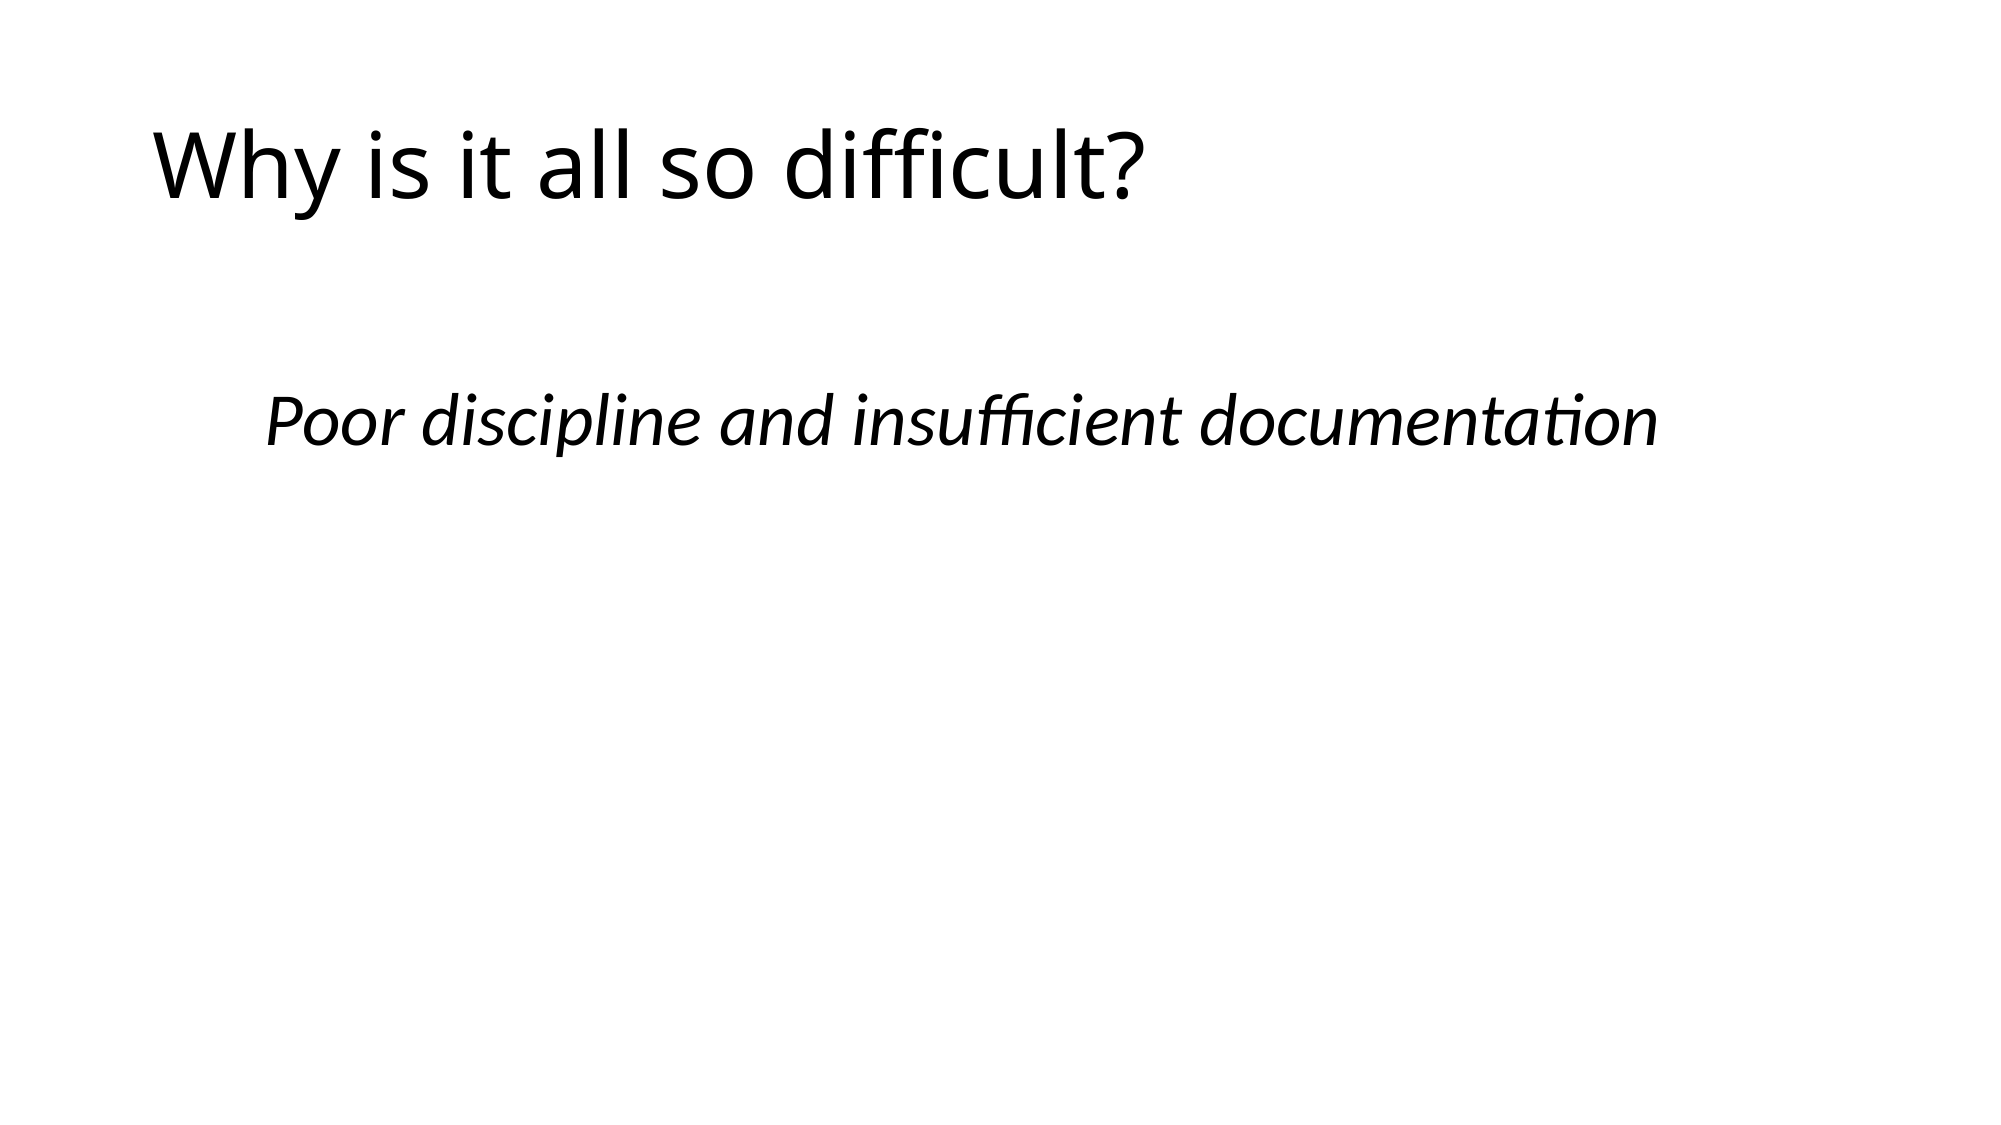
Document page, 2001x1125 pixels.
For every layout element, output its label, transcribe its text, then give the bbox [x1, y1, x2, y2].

title Why is it all so difficult? [137, 59, 1863, 278]
list Poor discipline and insufficient documentation [249, 278, 1750, 1125]
